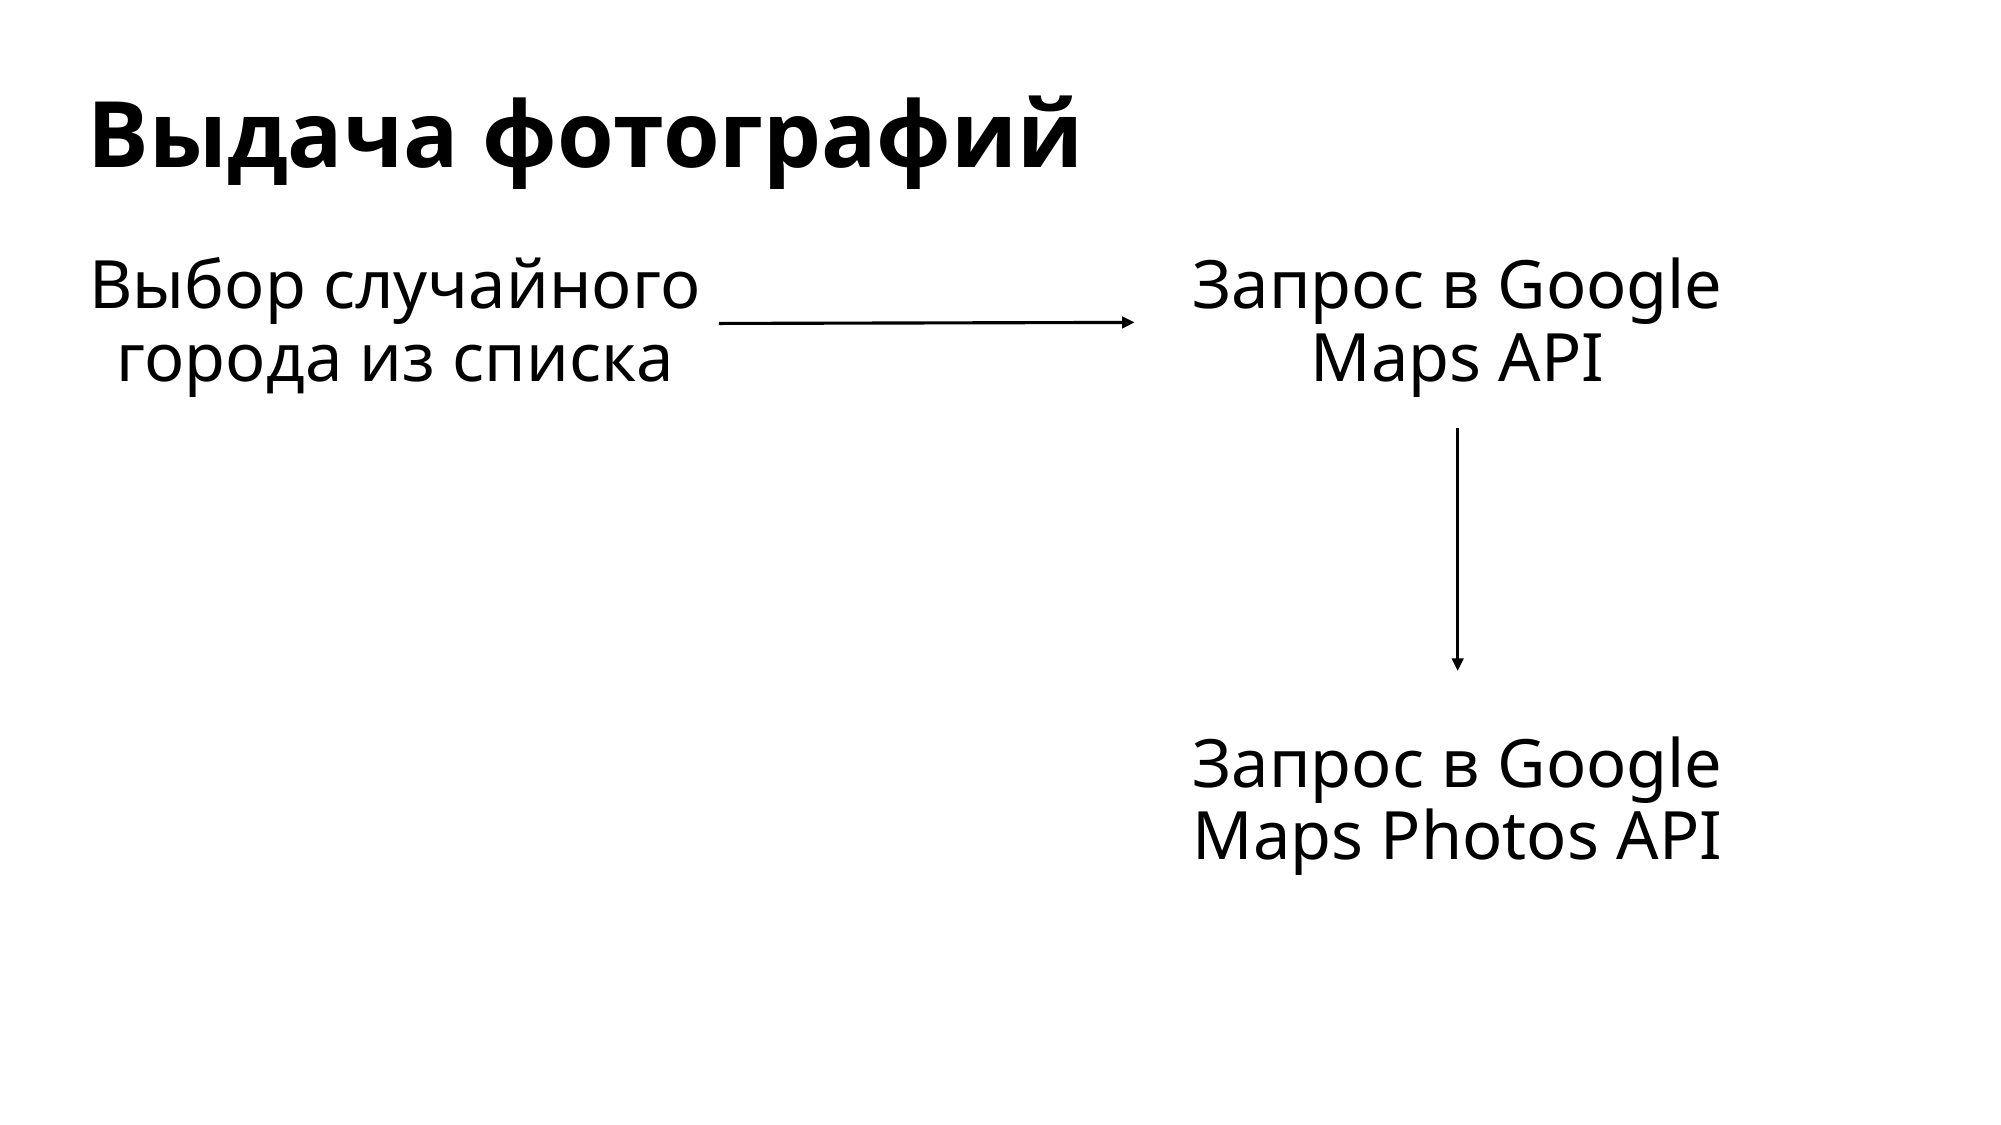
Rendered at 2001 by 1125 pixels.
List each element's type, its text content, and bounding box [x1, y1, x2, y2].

text_box Выбор случайного города из списка [72, 219, 719, 428]
text_box Запрос в Google Maps API [1134, 219, 1781, 428]
text_box Запрос в Google Maps Photos API [1134, 697, 1781, 906]
title Выдача фотографий [72, 71, 1209, 204]
